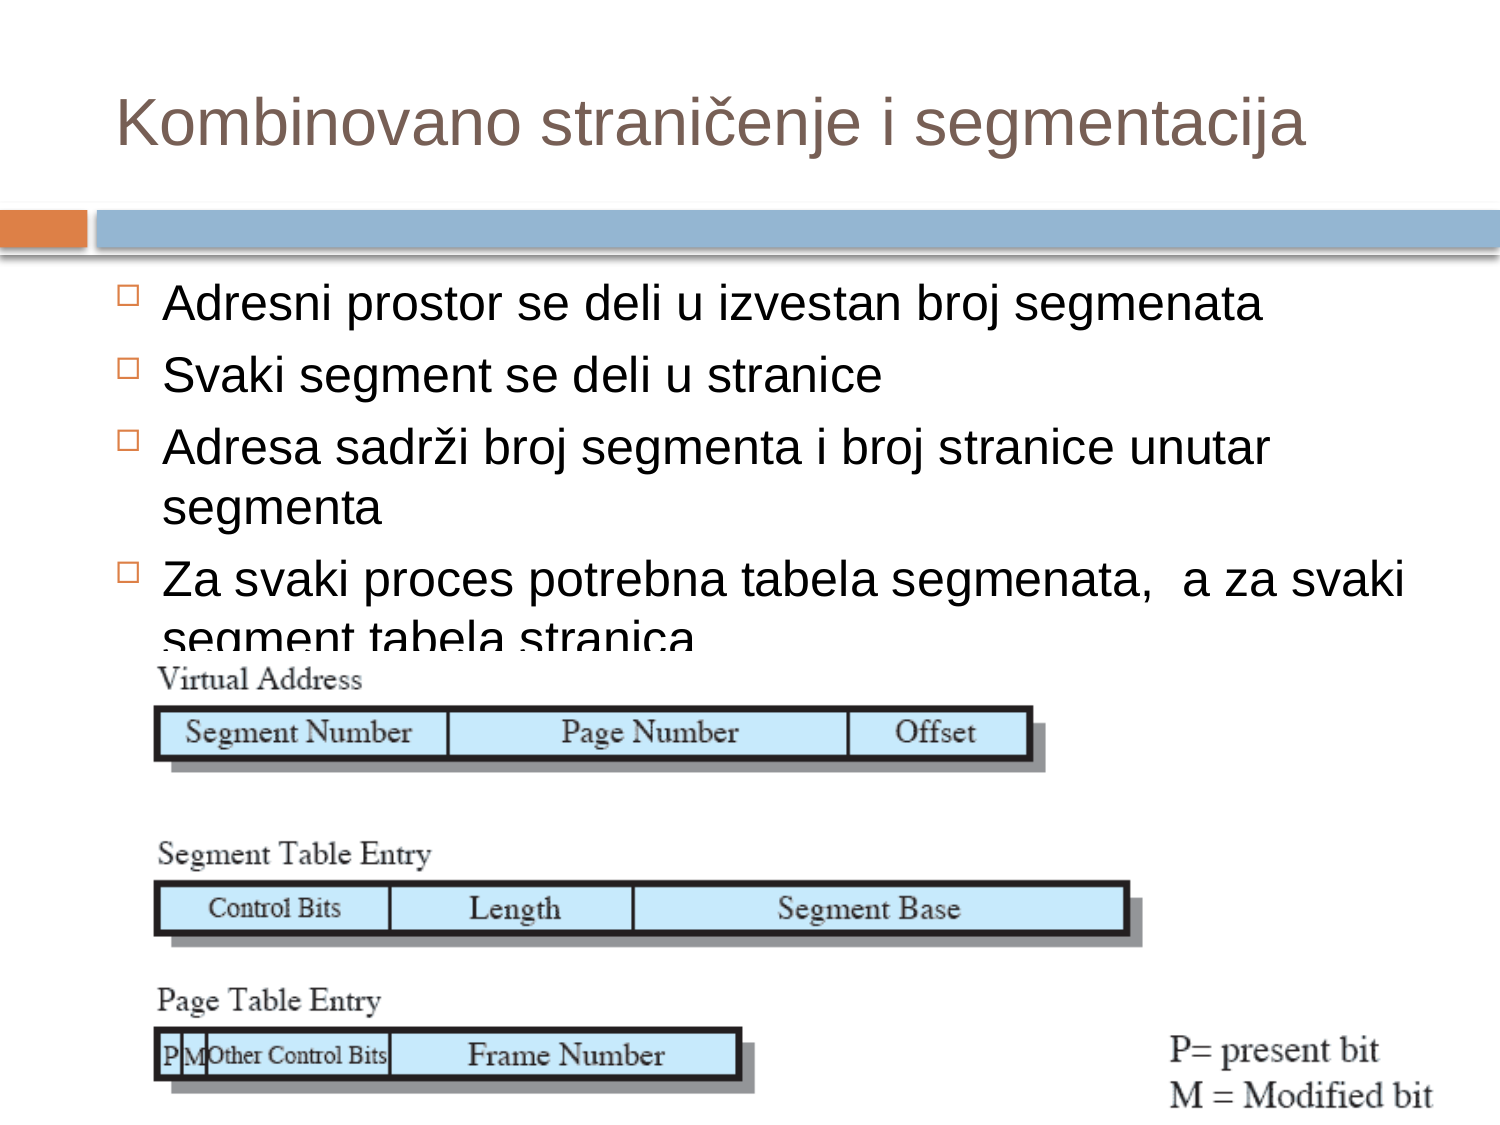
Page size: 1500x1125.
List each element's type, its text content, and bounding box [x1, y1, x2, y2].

title Kombinovano straničenje i segmentacija [100, 37, 1438, 200]
list Adresni prostor se deli u izvestan broj segmenata Svaki segment se deli u stranice Adresa sadrži broj segmenta i broj stranice unutar segmenta Za svaki proces potrebna tabela segmenata, a za svaki segment tabela stranica [100, 262, 1438, 675]
picture [147, 651, 1462, 1125]
